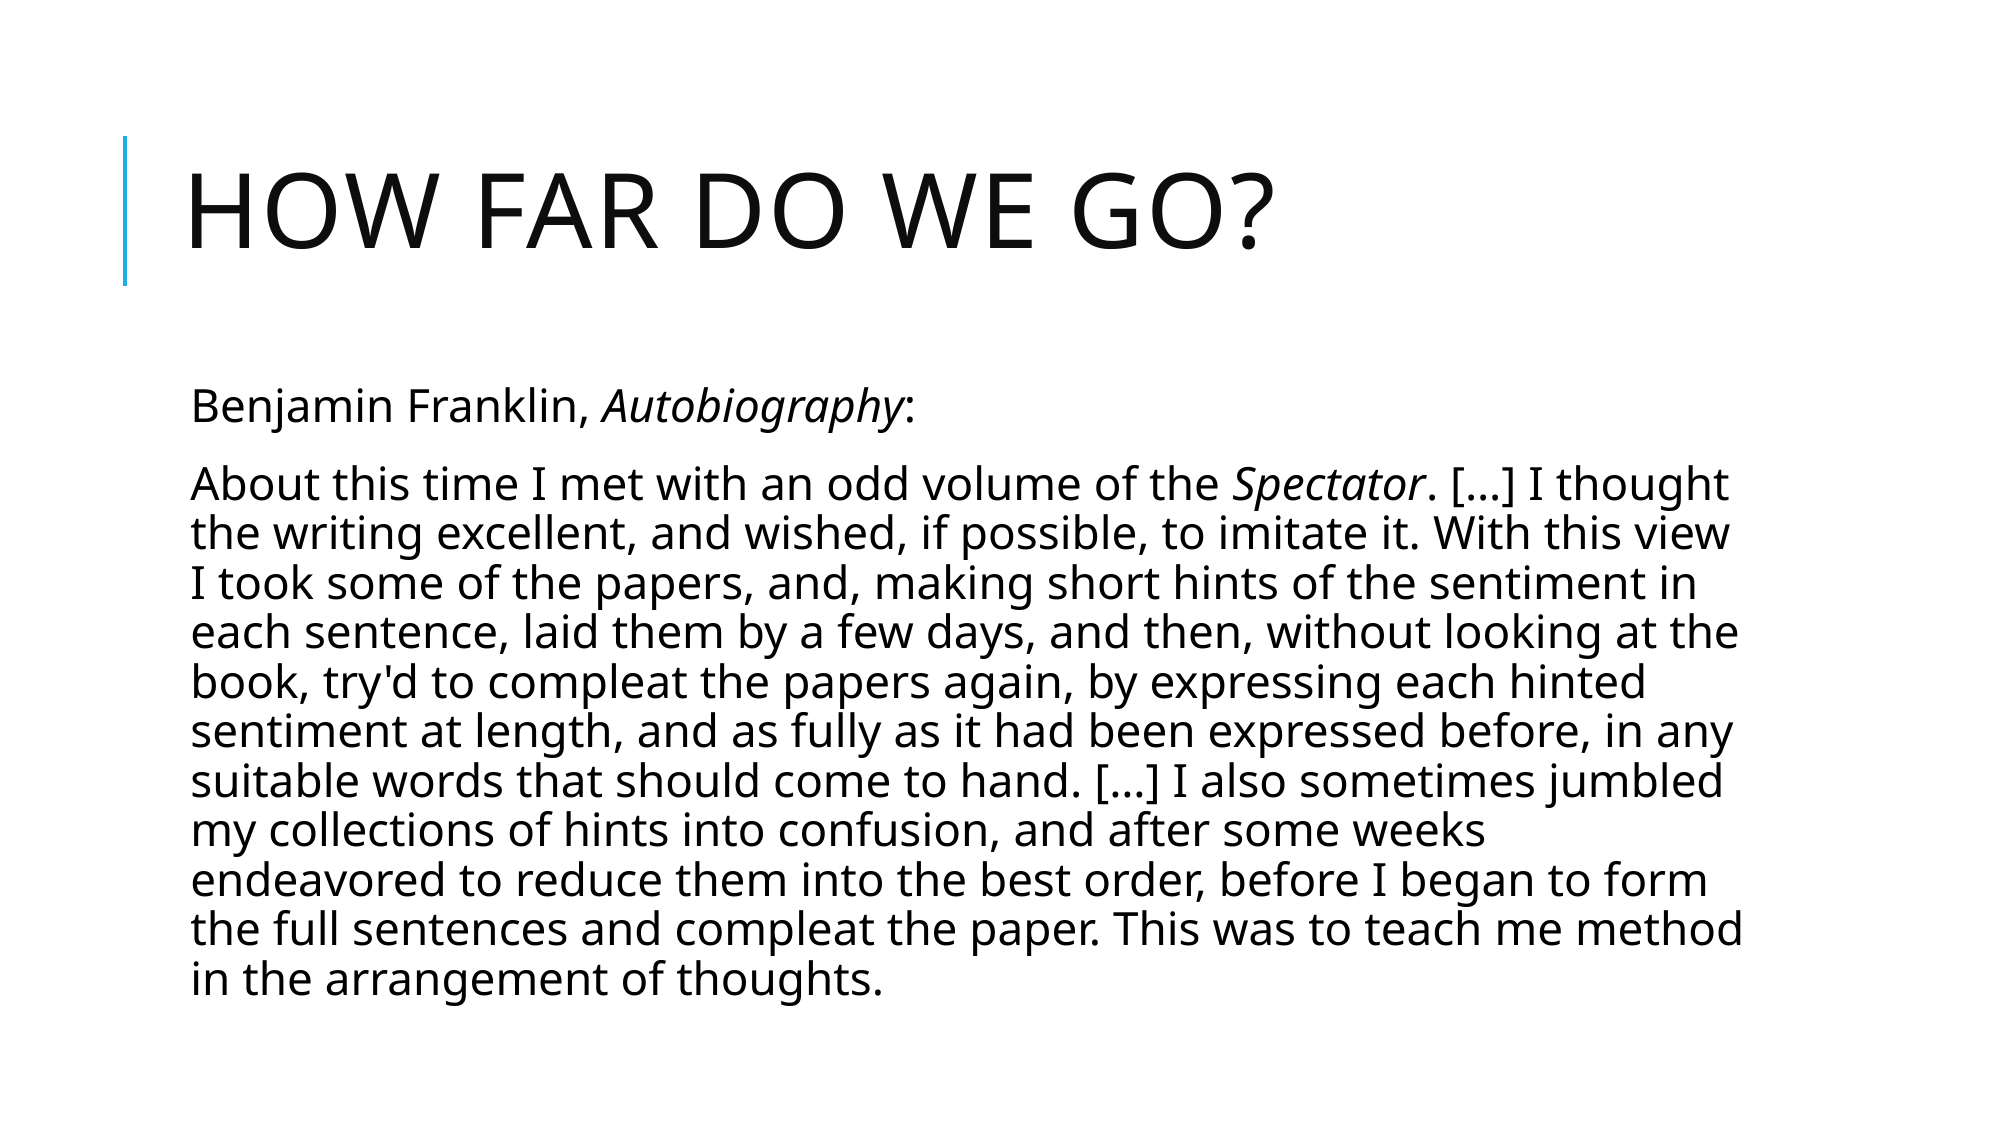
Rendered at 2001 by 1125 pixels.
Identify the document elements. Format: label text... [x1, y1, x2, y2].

title How Far do we Go? [168, 96, 1763, 342]
list Benjamin Franklin, Autobiography: About this time I met with an odd volume of the Spectator. […] I thought the writing excellent, and wished, if possible, to imitate it. With this view I took some of the papers, and, making short hints of the sentiment in each sentence, laid them by a few days, and then, without looking at the book, try'd to compleat the papers again, by expressing each hinted sentiment at length, and as fully as it had been expressed before, in any suitable words that should come to hand. […] I also sometimes jumbled my collections of hints into confusion, and after some weeks endeavored to reduce them into the best order, before I began to form the full sentences and compleat the paper. This was to teach me method in the arrangement of thoughts. [168, 375, 1763, 1035]
